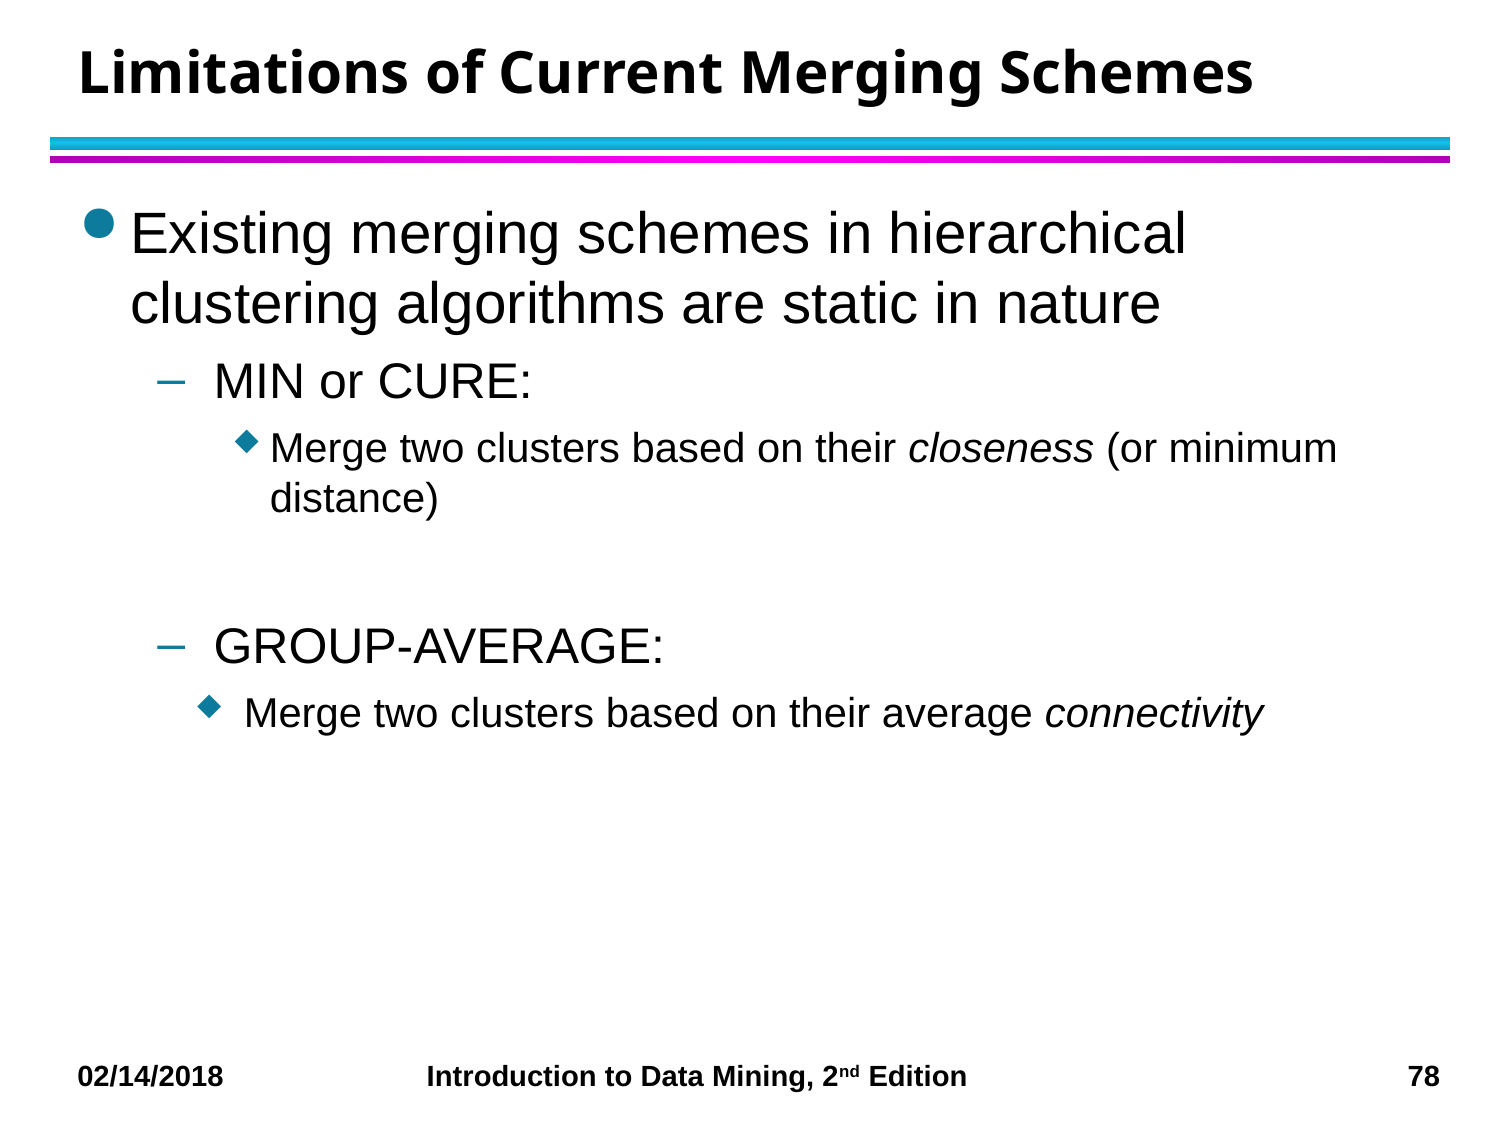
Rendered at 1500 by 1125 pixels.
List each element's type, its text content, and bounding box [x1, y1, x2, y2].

title Limitations of Current Merging Schemes [62, 24, 1421, 113]
list Existing merging schemes in hierarchical clustering algorithms are static in nature MIN or CURE: Merge two clusters based on their closeness (or minimum distance) GROUP-AVERAGE: Merge two clusters based on their average connectivity [67, 187, 1432, 1038]
